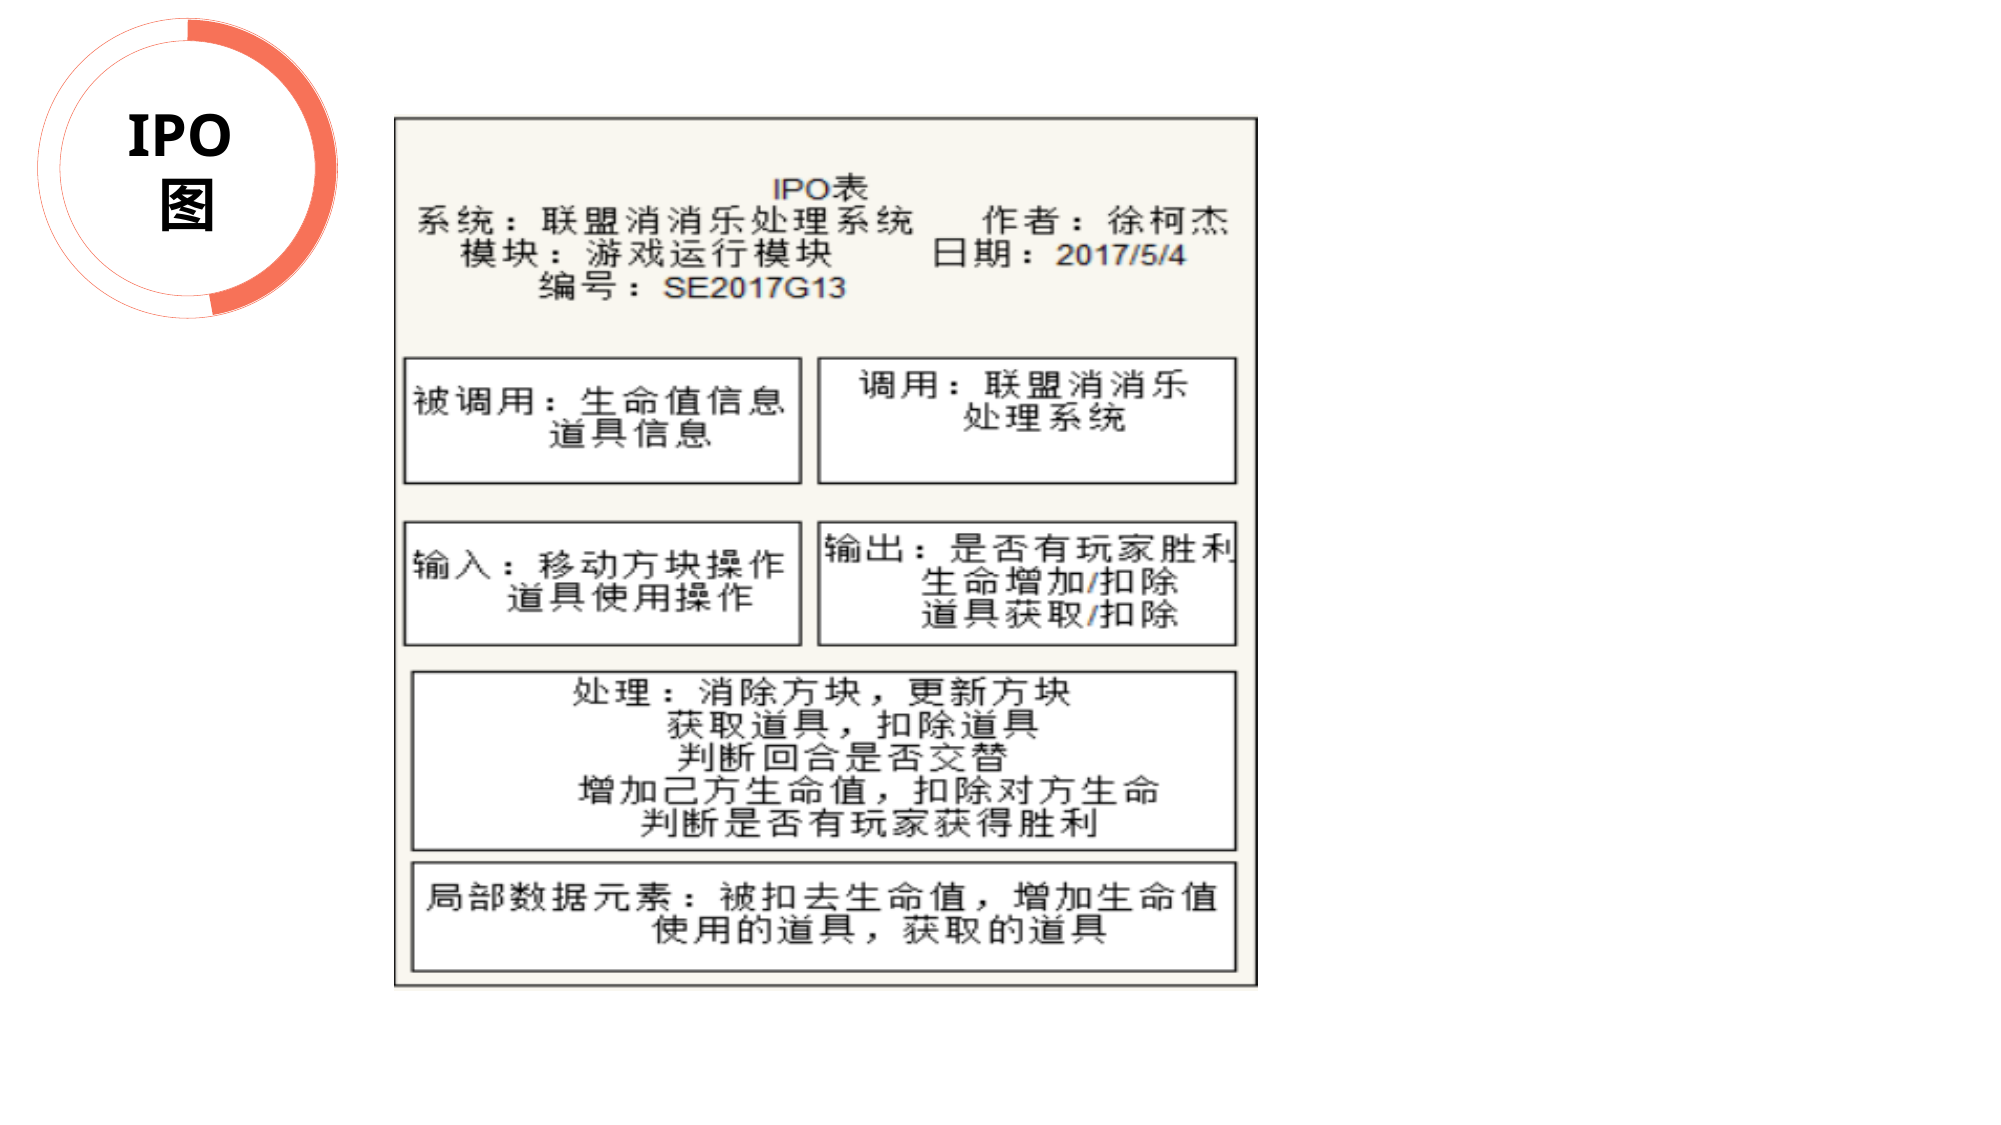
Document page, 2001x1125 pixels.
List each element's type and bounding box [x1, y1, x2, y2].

list [394, 114, 1258, 991]
text_box [37, 18, 338, 319]
